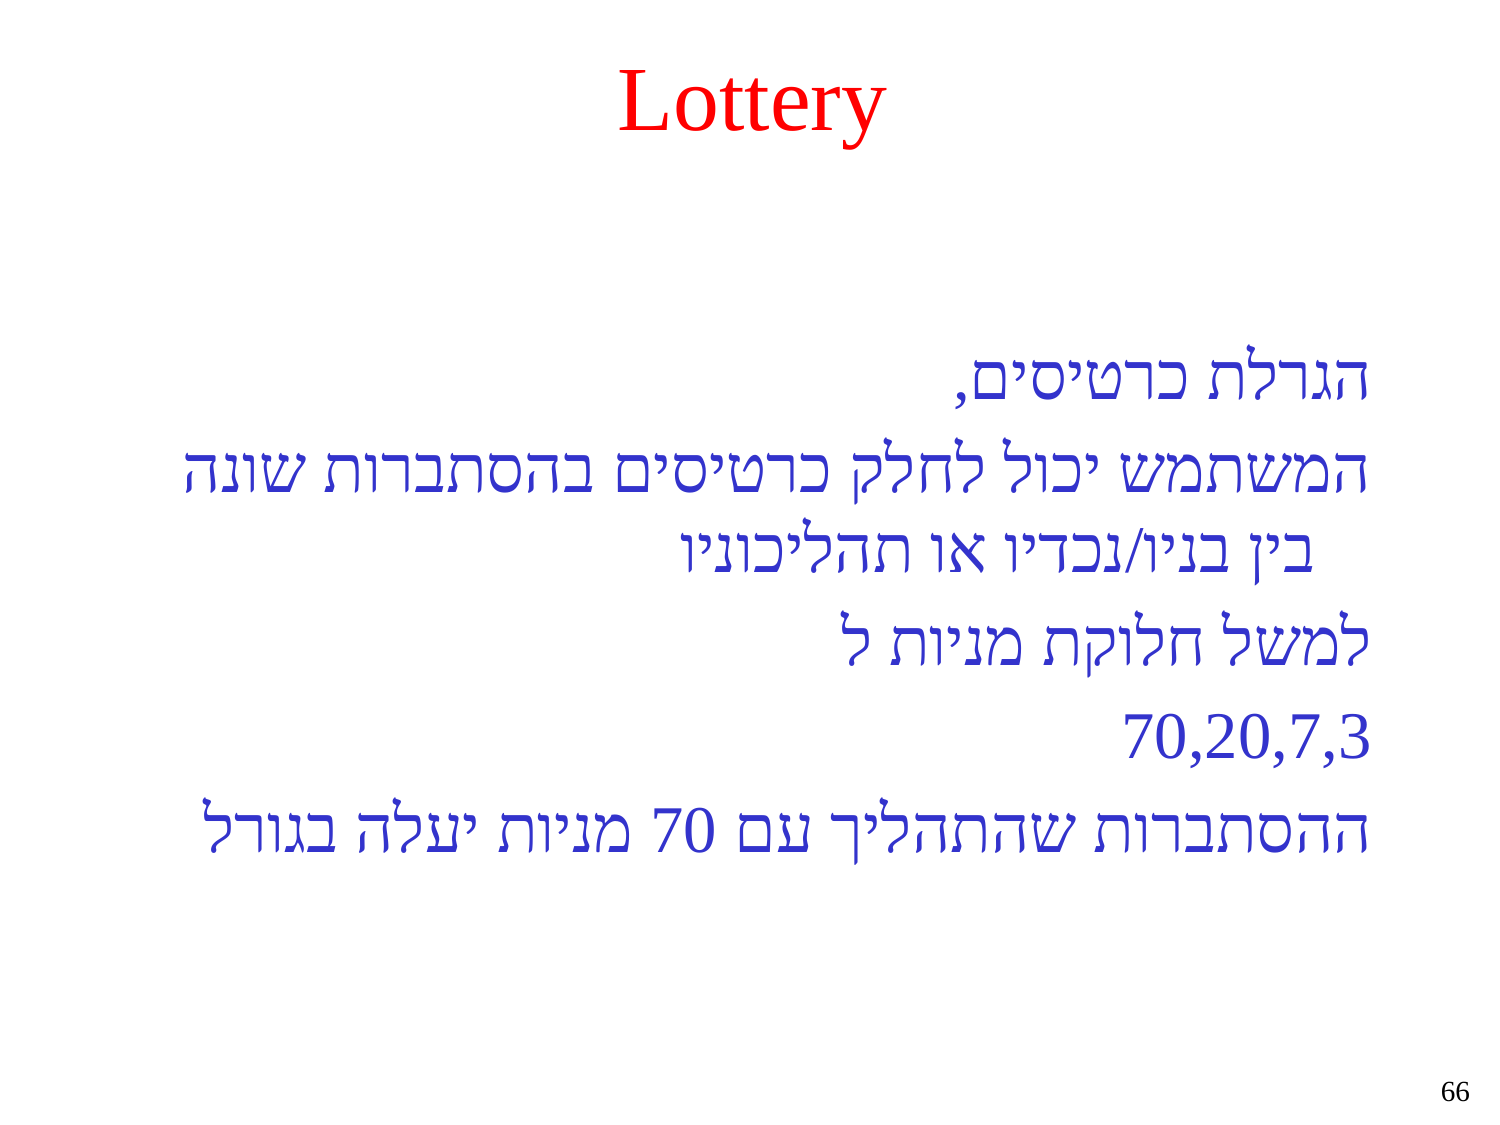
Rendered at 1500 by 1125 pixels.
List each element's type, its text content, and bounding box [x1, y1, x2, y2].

list הגרלת כרטיסים, המשתמש יכול לחלק כרטיסים בהסתברות שונה בין בניו/נכדיו או תהליכוניו למשל חלוקת מניות ל 70,20,7,3 ההסתברות שהתהליך עם 70 מניות יעלה בגורל [112, 324, 1388, 1000]
title Lottery [126, 0, 1402, 188]
slide_number 66 [1403, 1064, 1486, 1125]
